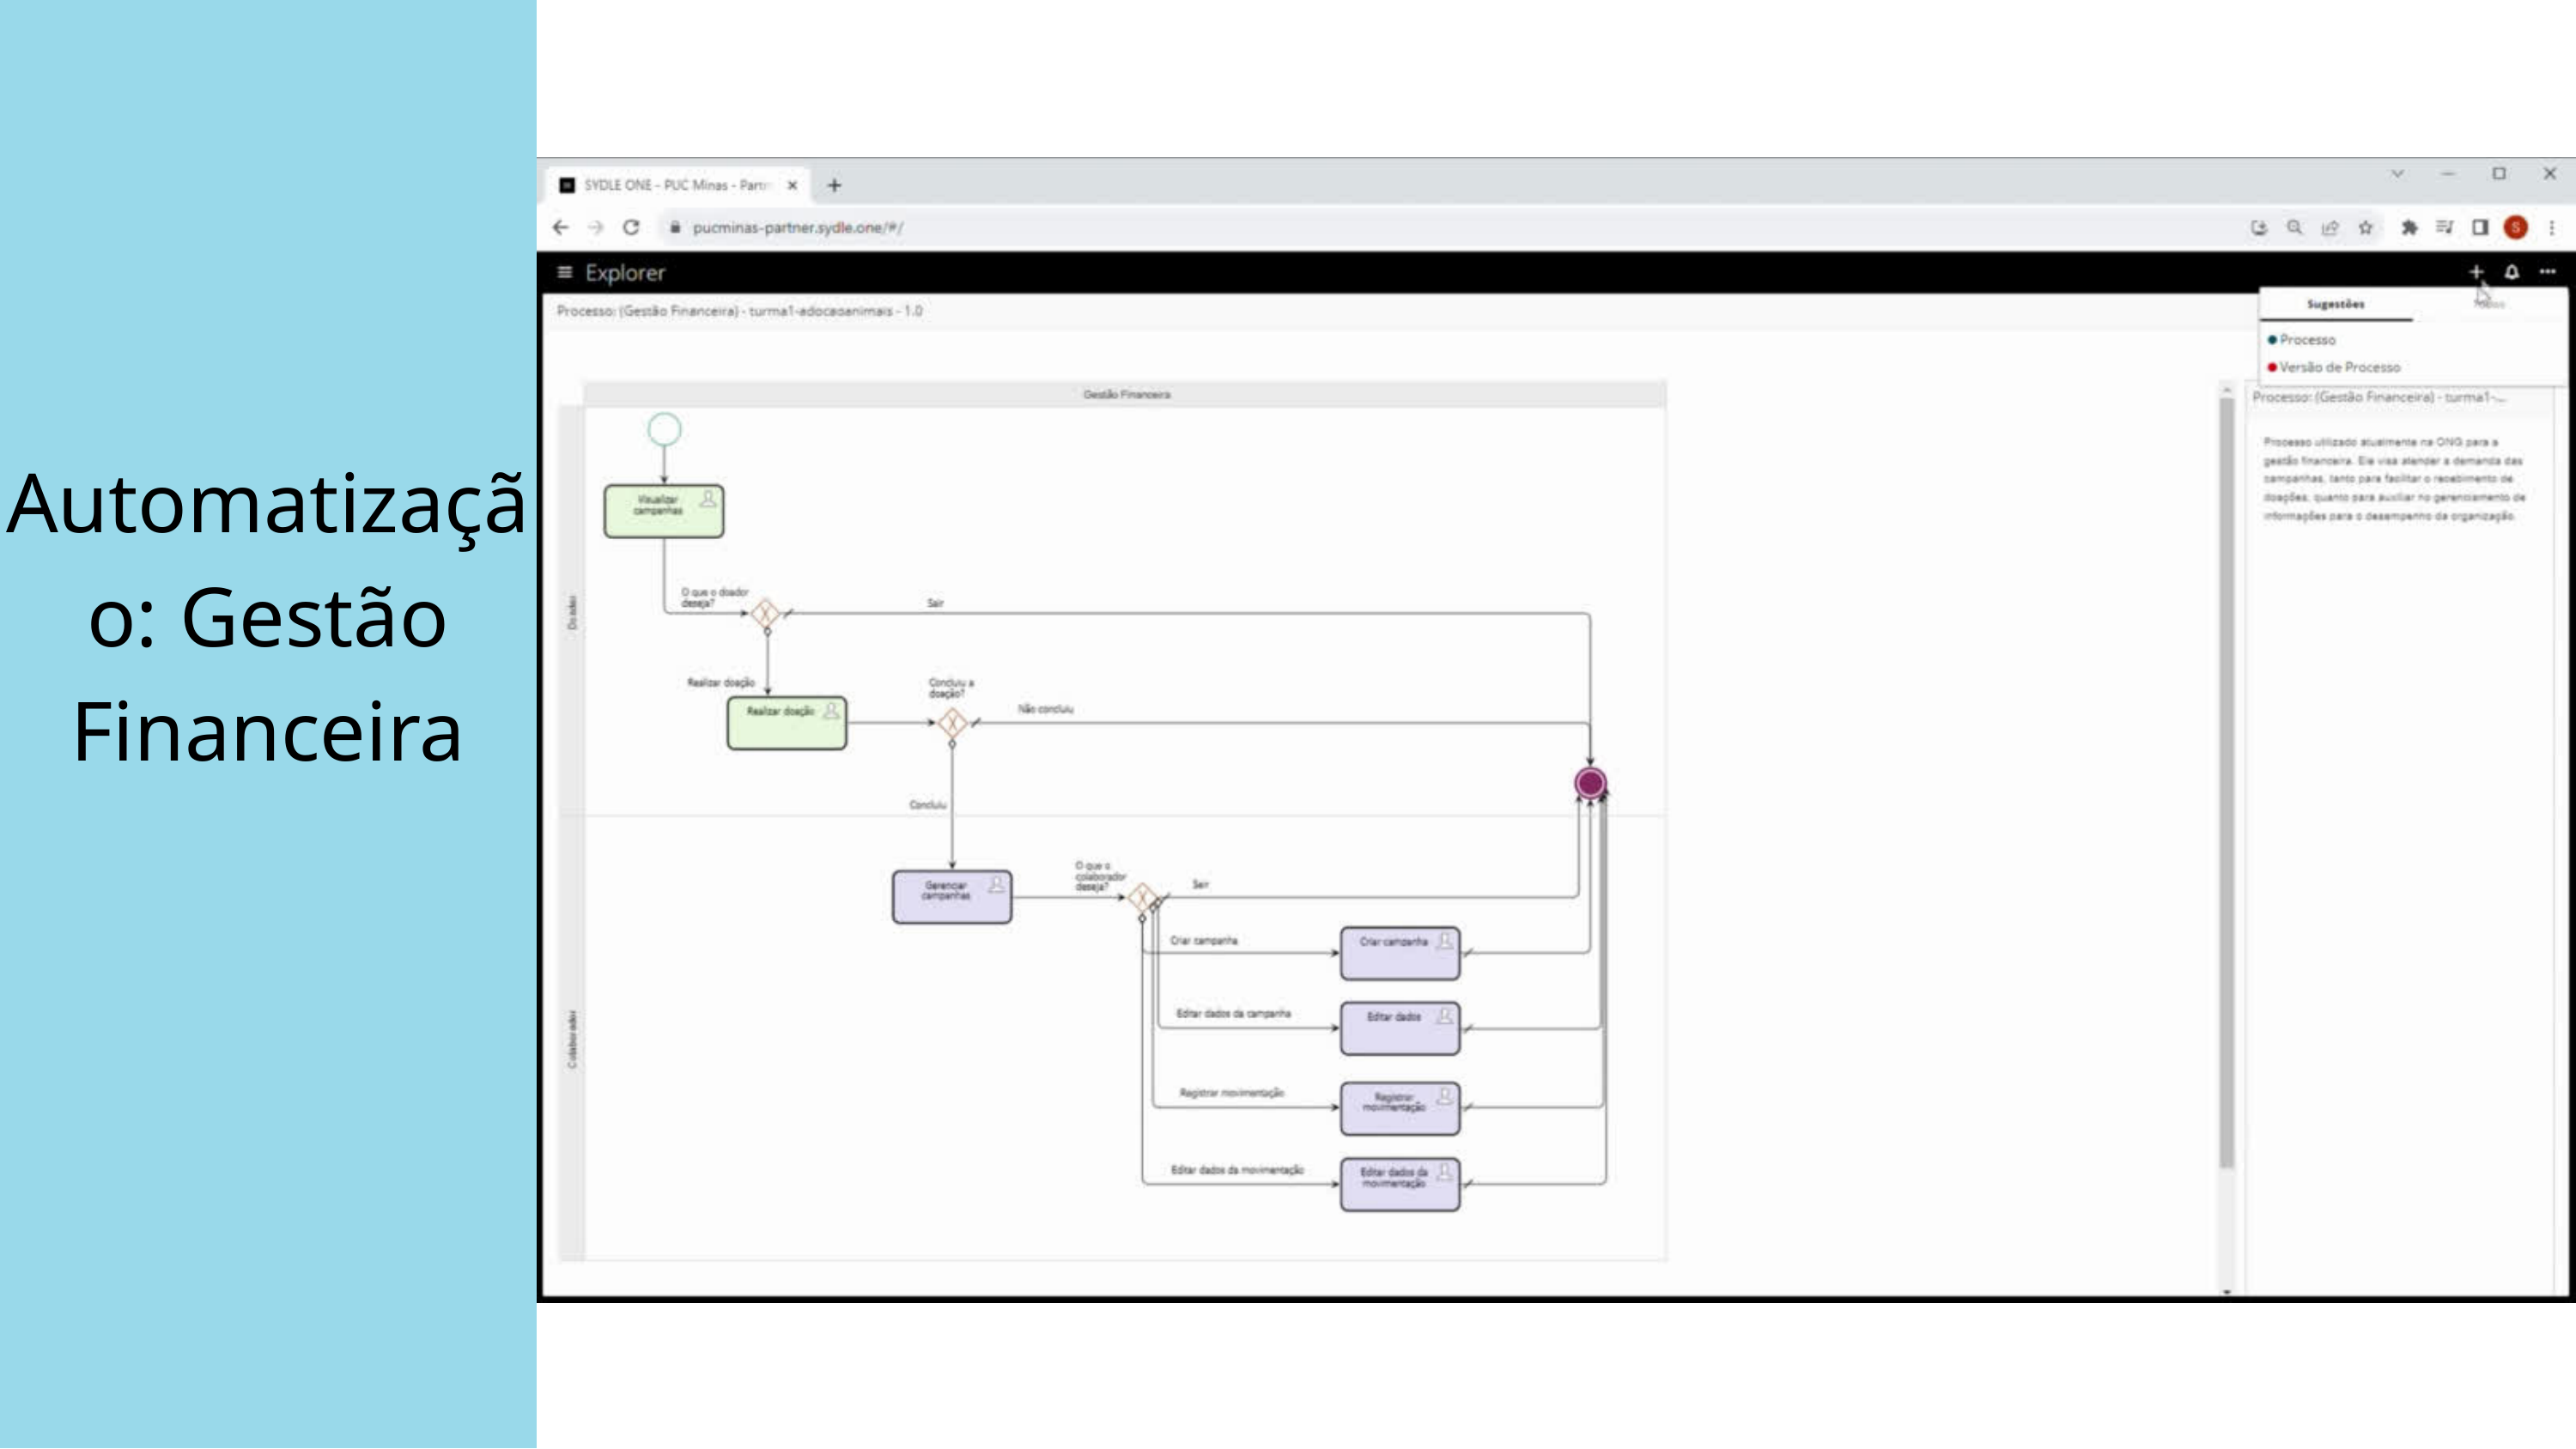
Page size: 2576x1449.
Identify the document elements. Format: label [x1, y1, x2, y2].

text_box [536, 156, 2576, 1304]
text_box [0, 0, 538, 1449]
